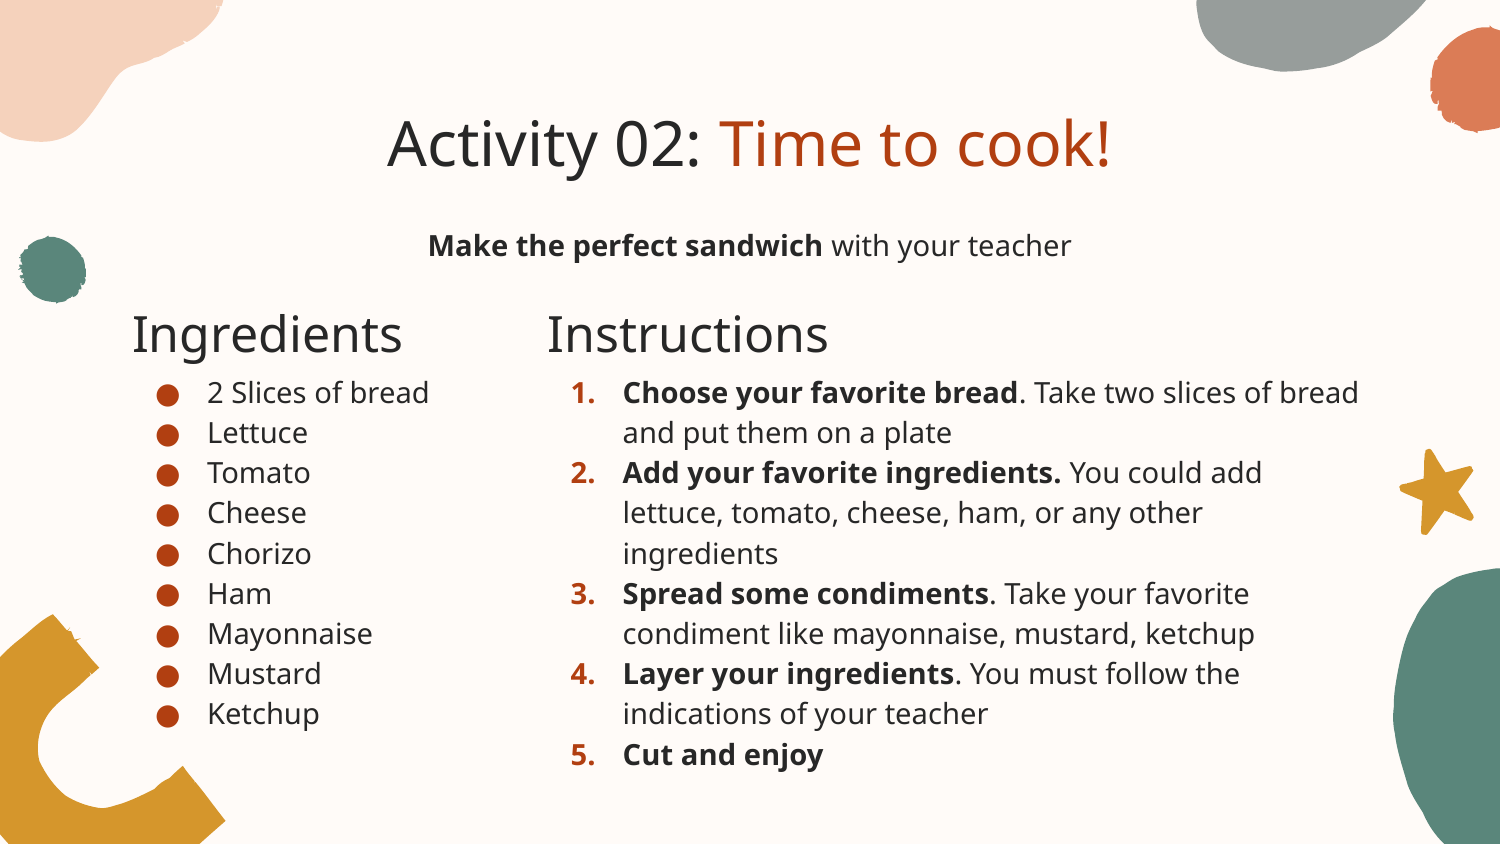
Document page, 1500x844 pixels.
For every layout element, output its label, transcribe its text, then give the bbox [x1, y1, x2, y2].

title Activity 02: Time to cook! [118, 88, 1382, 183]
text_box Instructions [532, 289, 1382, 378]
text_box 2 Slices of bread Lettuce Tomato Cheese Chorizo Ham Mayonnaise Mustard Ketchup [116, 378, 524, 756]
text_box Make the perfect sandwich with your teacher [118, 206, 1382, 277]
text_box Ingredients [116, 289, 524, 378]
text_box Choose your favorite bread. Take two slices of bread and put them on a plate Add your favorite ingredients. You could add lettuce, tomato, cheese, ham, or any other ingredients Spread some condiments. Take your favorite condiment like mayonnaise, mustard, ketchup Layer your ingredients. You must follow the indications of your teacher Cut and enjoy [532, 378, 1382, 756]
